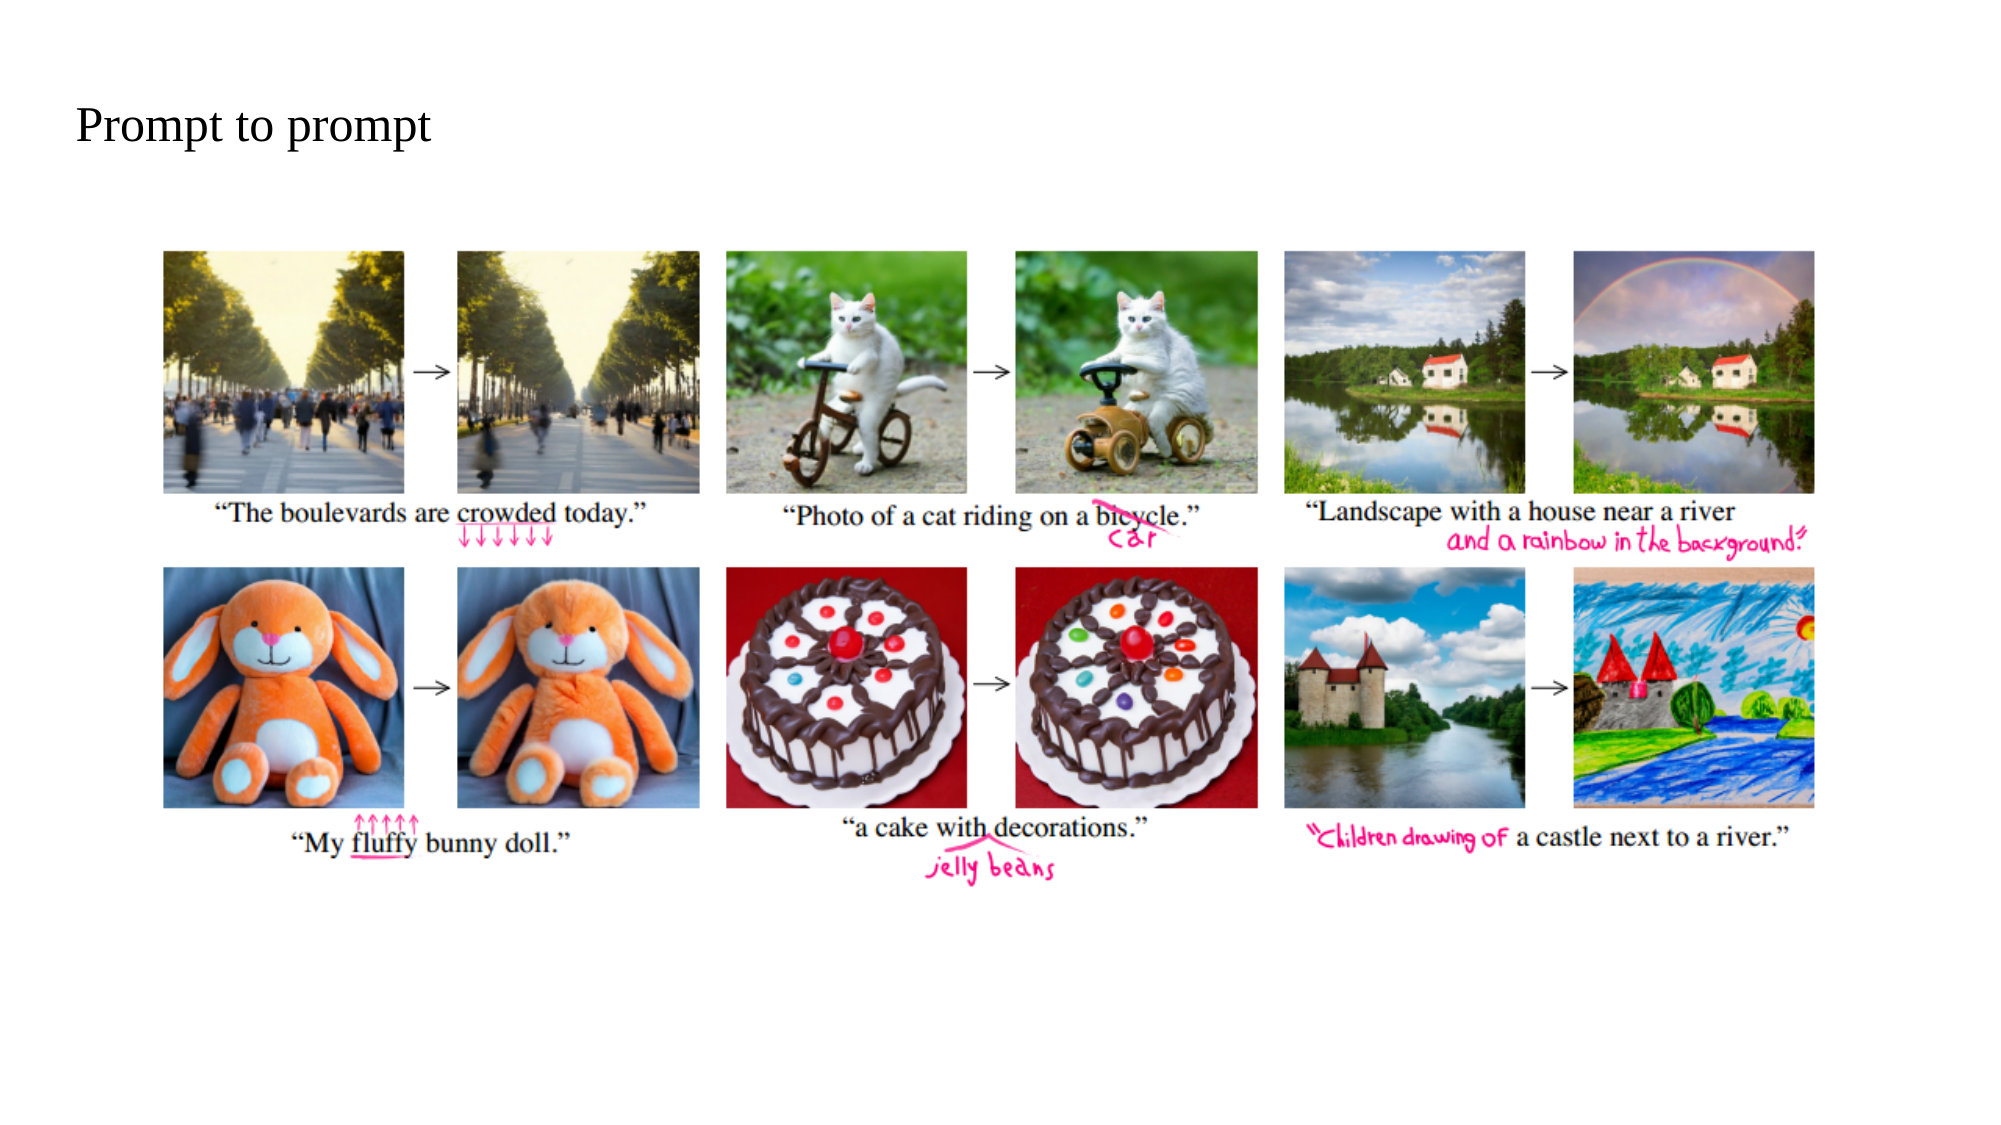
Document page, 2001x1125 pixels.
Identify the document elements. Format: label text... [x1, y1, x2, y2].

picture [123, 231, 1846, 893]
text_box Prompt to prompt [60, 83, 447, 159]
